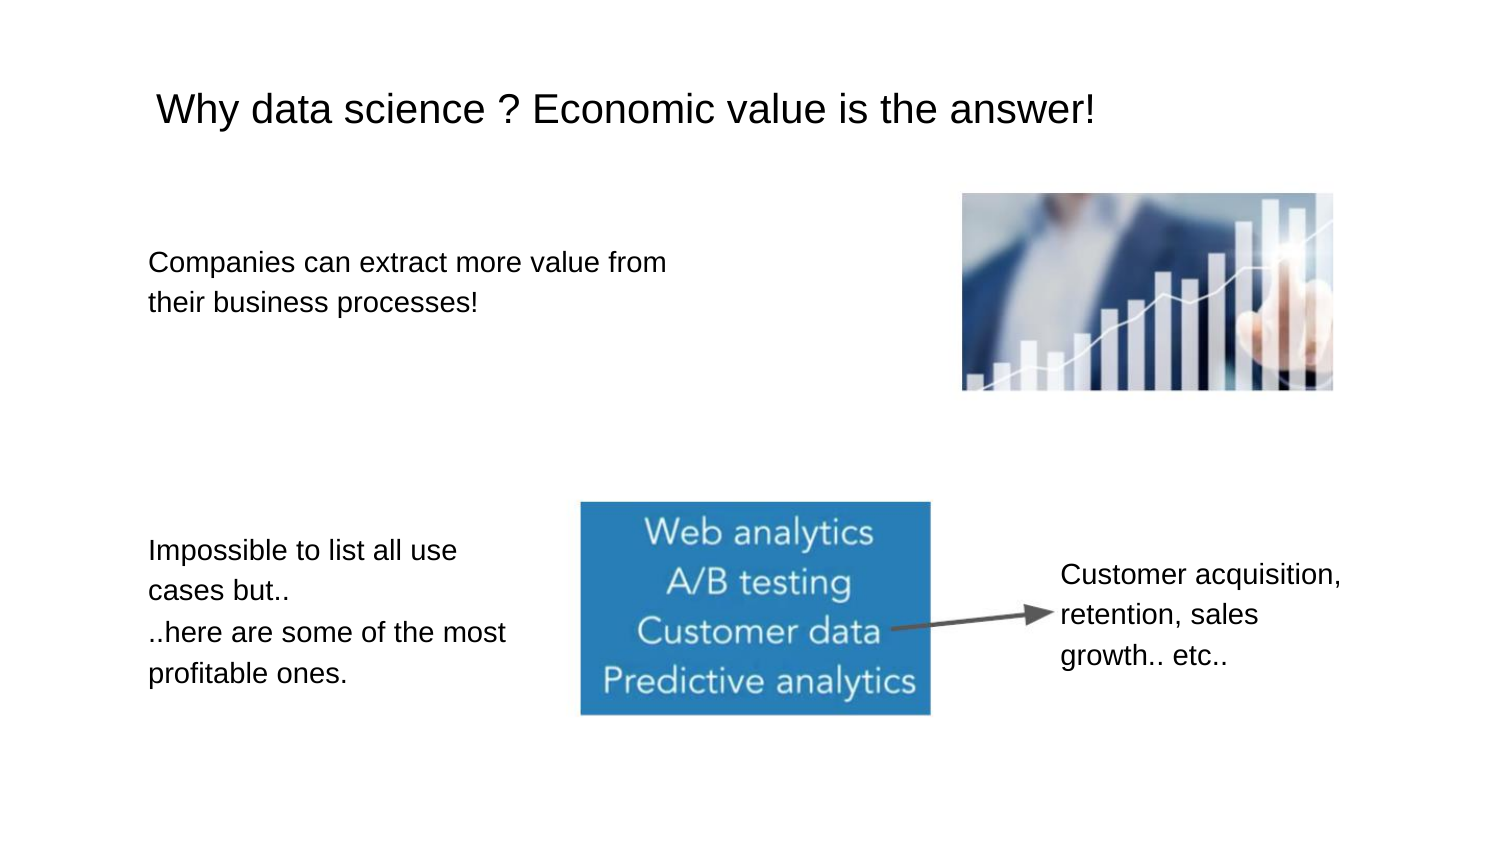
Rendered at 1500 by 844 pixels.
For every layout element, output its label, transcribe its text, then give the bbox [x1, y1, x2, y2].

text_box Why data science ? Economic value is the answer! [156, 76, 1369, 132]
text_box Customer acquisition, retention, sales growth.. etc.. [1060, 551, 1366, 672]
text_box [0, 0, 1500, 844]
text_box Companies can extract more value from their business processes! [148, 239, 690, 319]
text_box Impossible to list all use cases but.. ..here are some of the most profitable ones. [148, 527, 530, 689]
